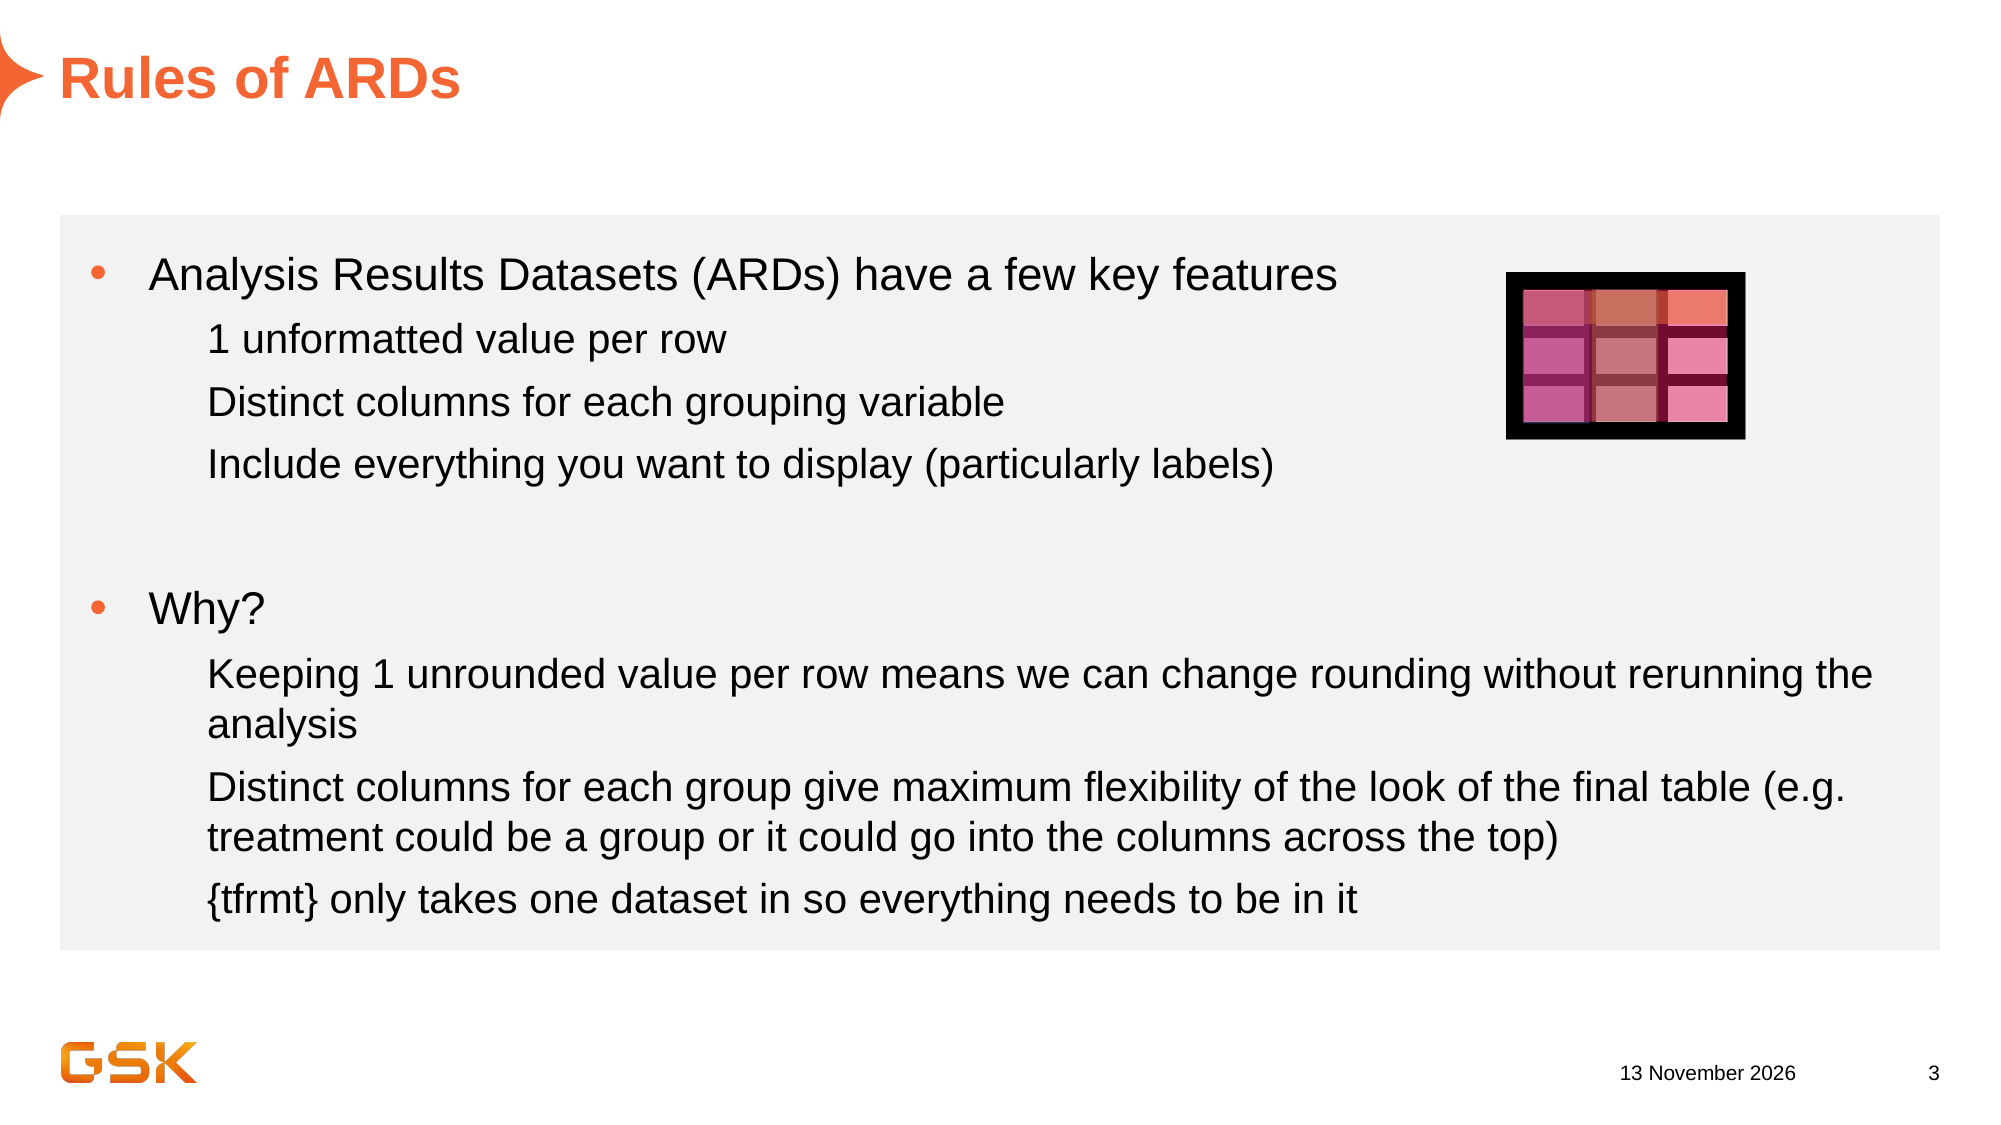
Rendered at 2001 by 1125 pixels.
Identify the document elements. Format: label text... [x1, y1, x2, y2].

slide_number 3 [1851, 1040, 1940, 1085]
list Analysis Results Datasets (ARDs) have a few key features 1 unformatted value per row Distinct columns for each grouping variable Include everything you want to display (particularly labels) Why? Keeping 1 unrounded value per row means we can change rounding without rerunning the analysis Distinct columns for each group give maximum flexibility of the look of the final table (e.g. treatment could be a group or it could go into the columns across the top) {tfrmt} only takes one dataset in so everything needs to be in it [59, 215, 1940, 951]
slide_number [1340, 1040, 1797, 1085]
title Rules of ARDs [59, 39, 1940, 111]
picture [61, 1042, 197, 1083]
picture [1481, 212, 1769, 499]
